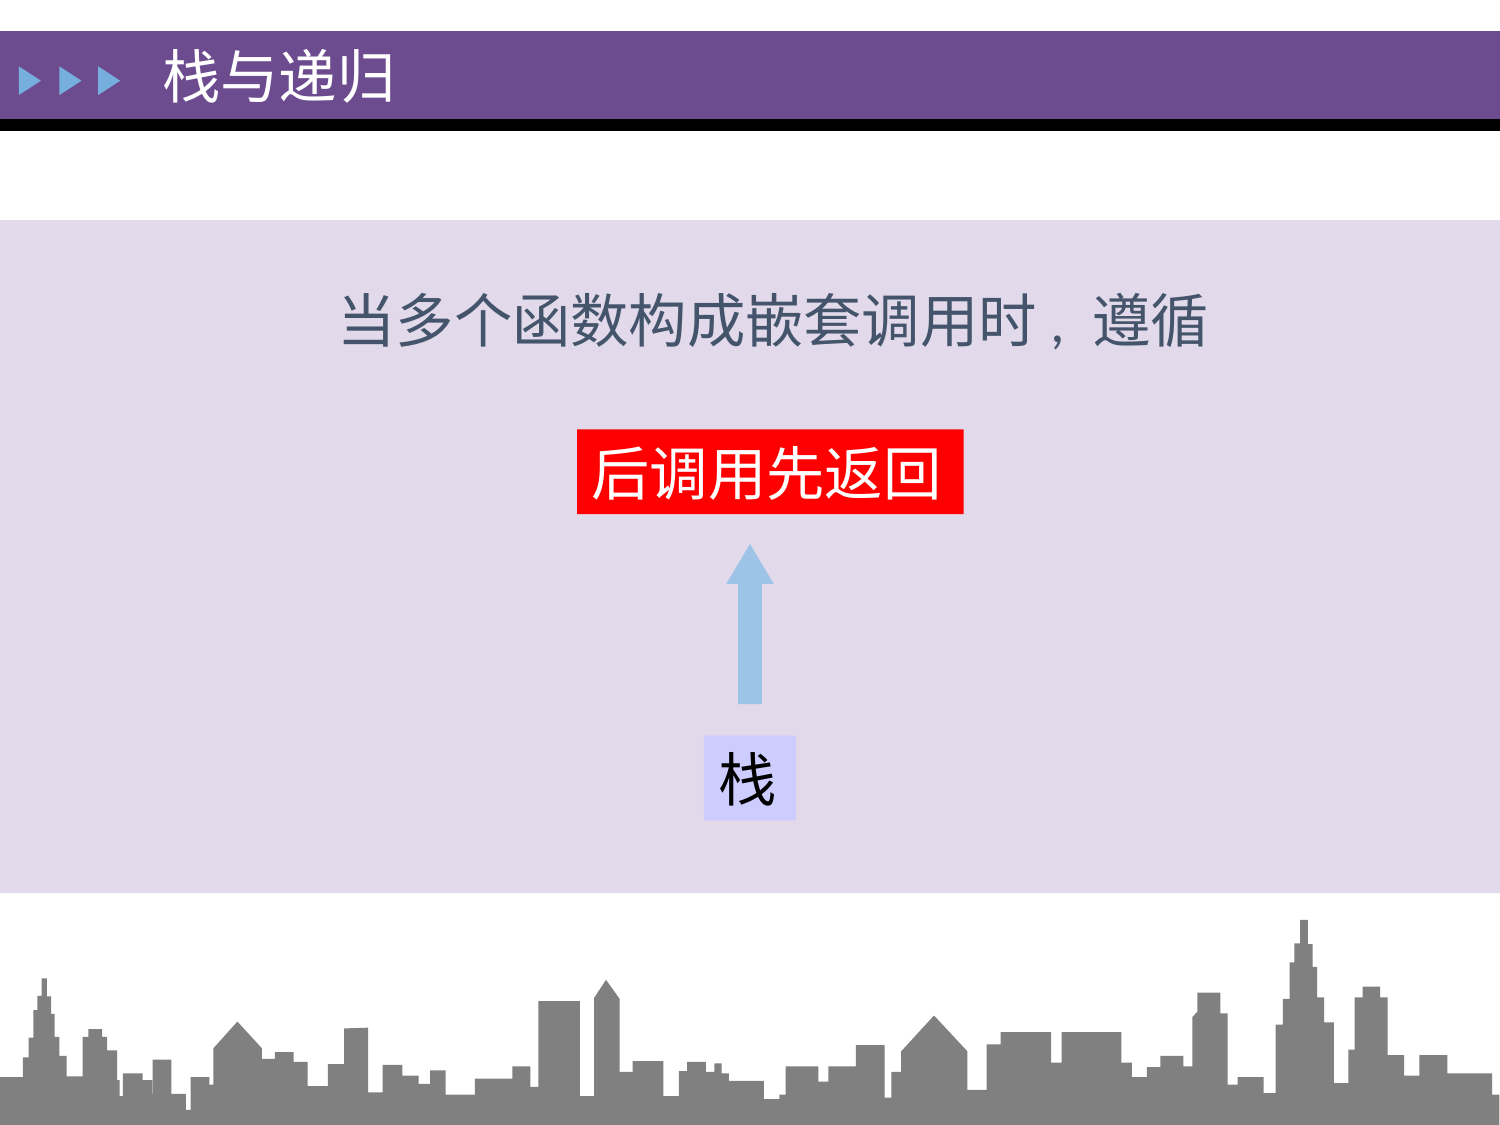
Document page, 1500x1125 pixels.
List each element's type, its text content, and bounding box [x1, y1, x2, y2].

text_box 栈 [703, 735, 797, 821]
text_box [322, 276, 1270, 516]
text_box [726, 543, 774, 705]
text_box [0, 220, 1500, 894]
text_box 栈与递归 [147, 19, 1158, 132]
text_box [0, 919, 1500, 1125]
